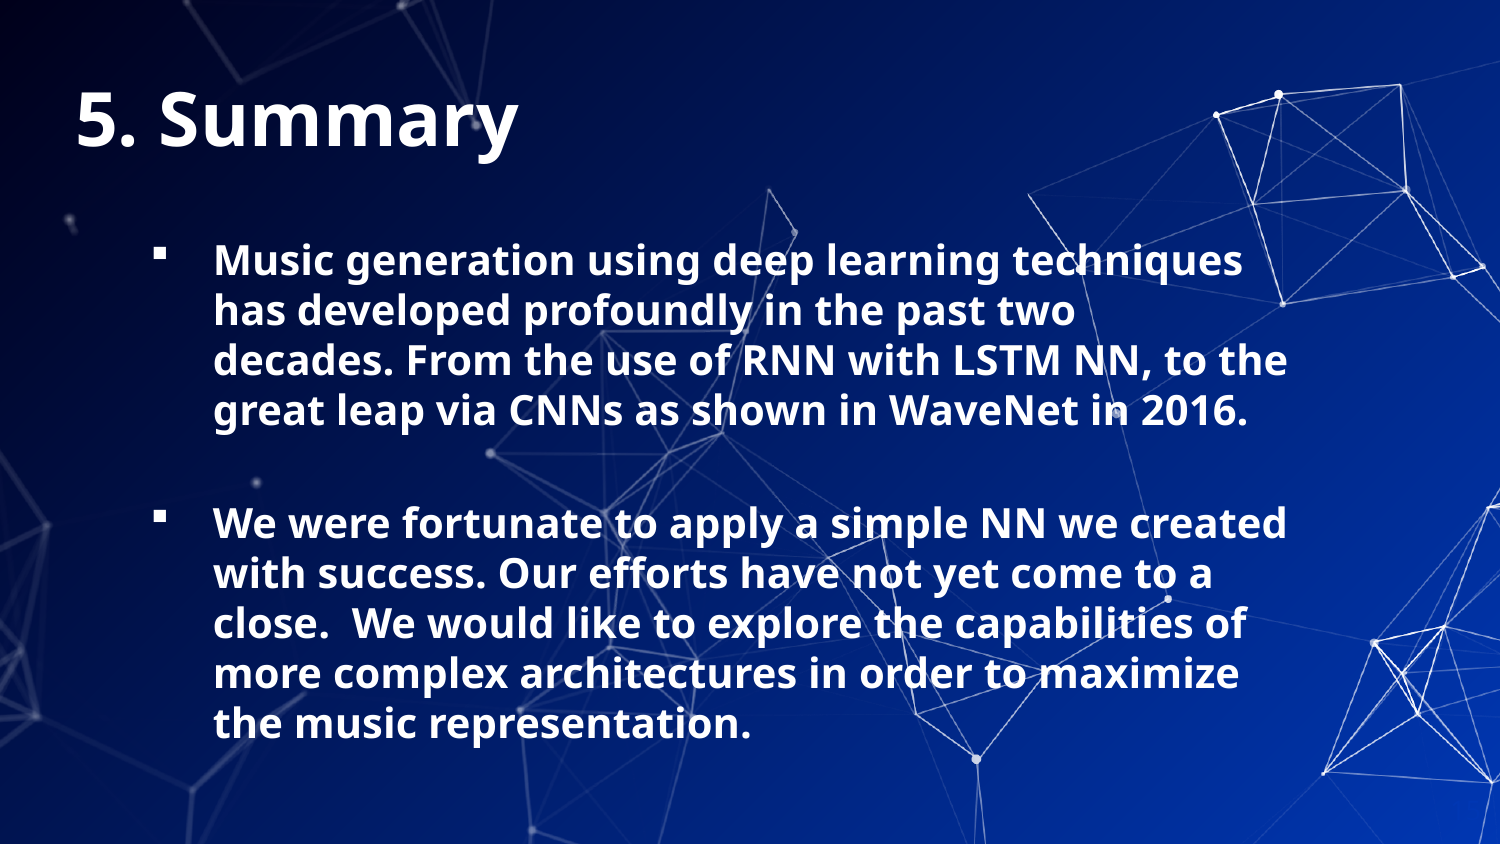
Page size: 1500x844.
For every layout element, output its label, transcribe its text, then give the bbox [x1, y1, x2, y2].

title 5. Summary [75, 71, 1435, 212]
text_box Music generation using deep learning techniques has developed profoundly in the past two decades. From the use of RNN with LSTM NN, to the great leap via CNNs as shown in WaveNet in 2016. We were fortunate to apply a simple NN we created with success. Our efforts have not yet come to a close. We would like to explore the capabilities of more complex architectures in order to maximize the music representation. [137, 234, 1322, 311]
picture [0, 0, 1500, 844]
slide_number 15 [1391, 779, 1482, 844]
